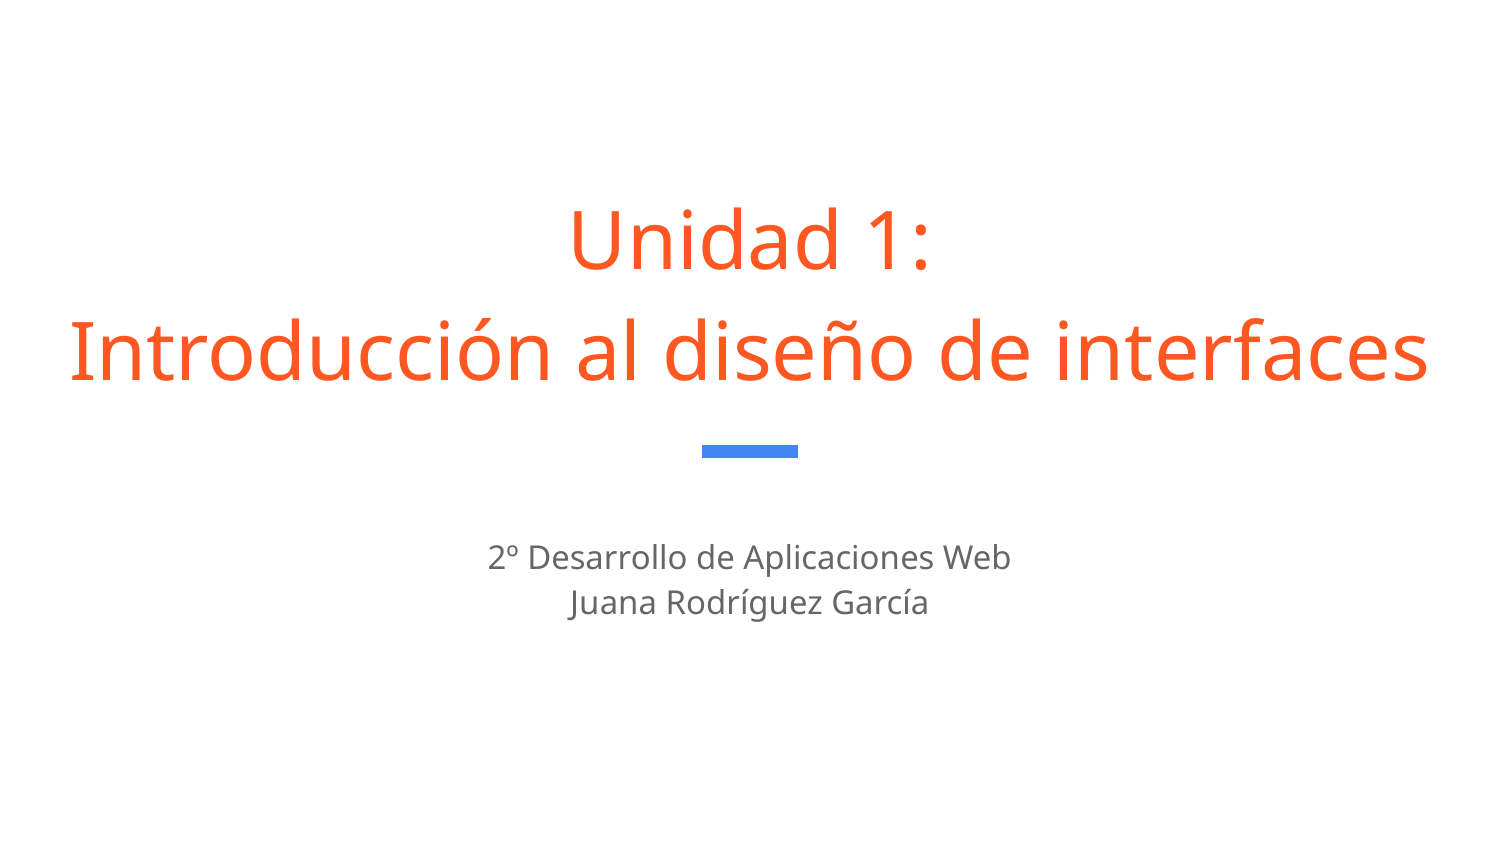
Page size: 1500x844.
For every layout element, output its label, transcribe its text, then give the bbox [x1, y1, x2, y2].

subtitle 2º Desarrollo de Aplicaciones Web Juana Rodríguez García [51, 519, 1449, 640]
title Unidad 1: Introducción al diseño de interfaces [51, 97, 1449, 419]
